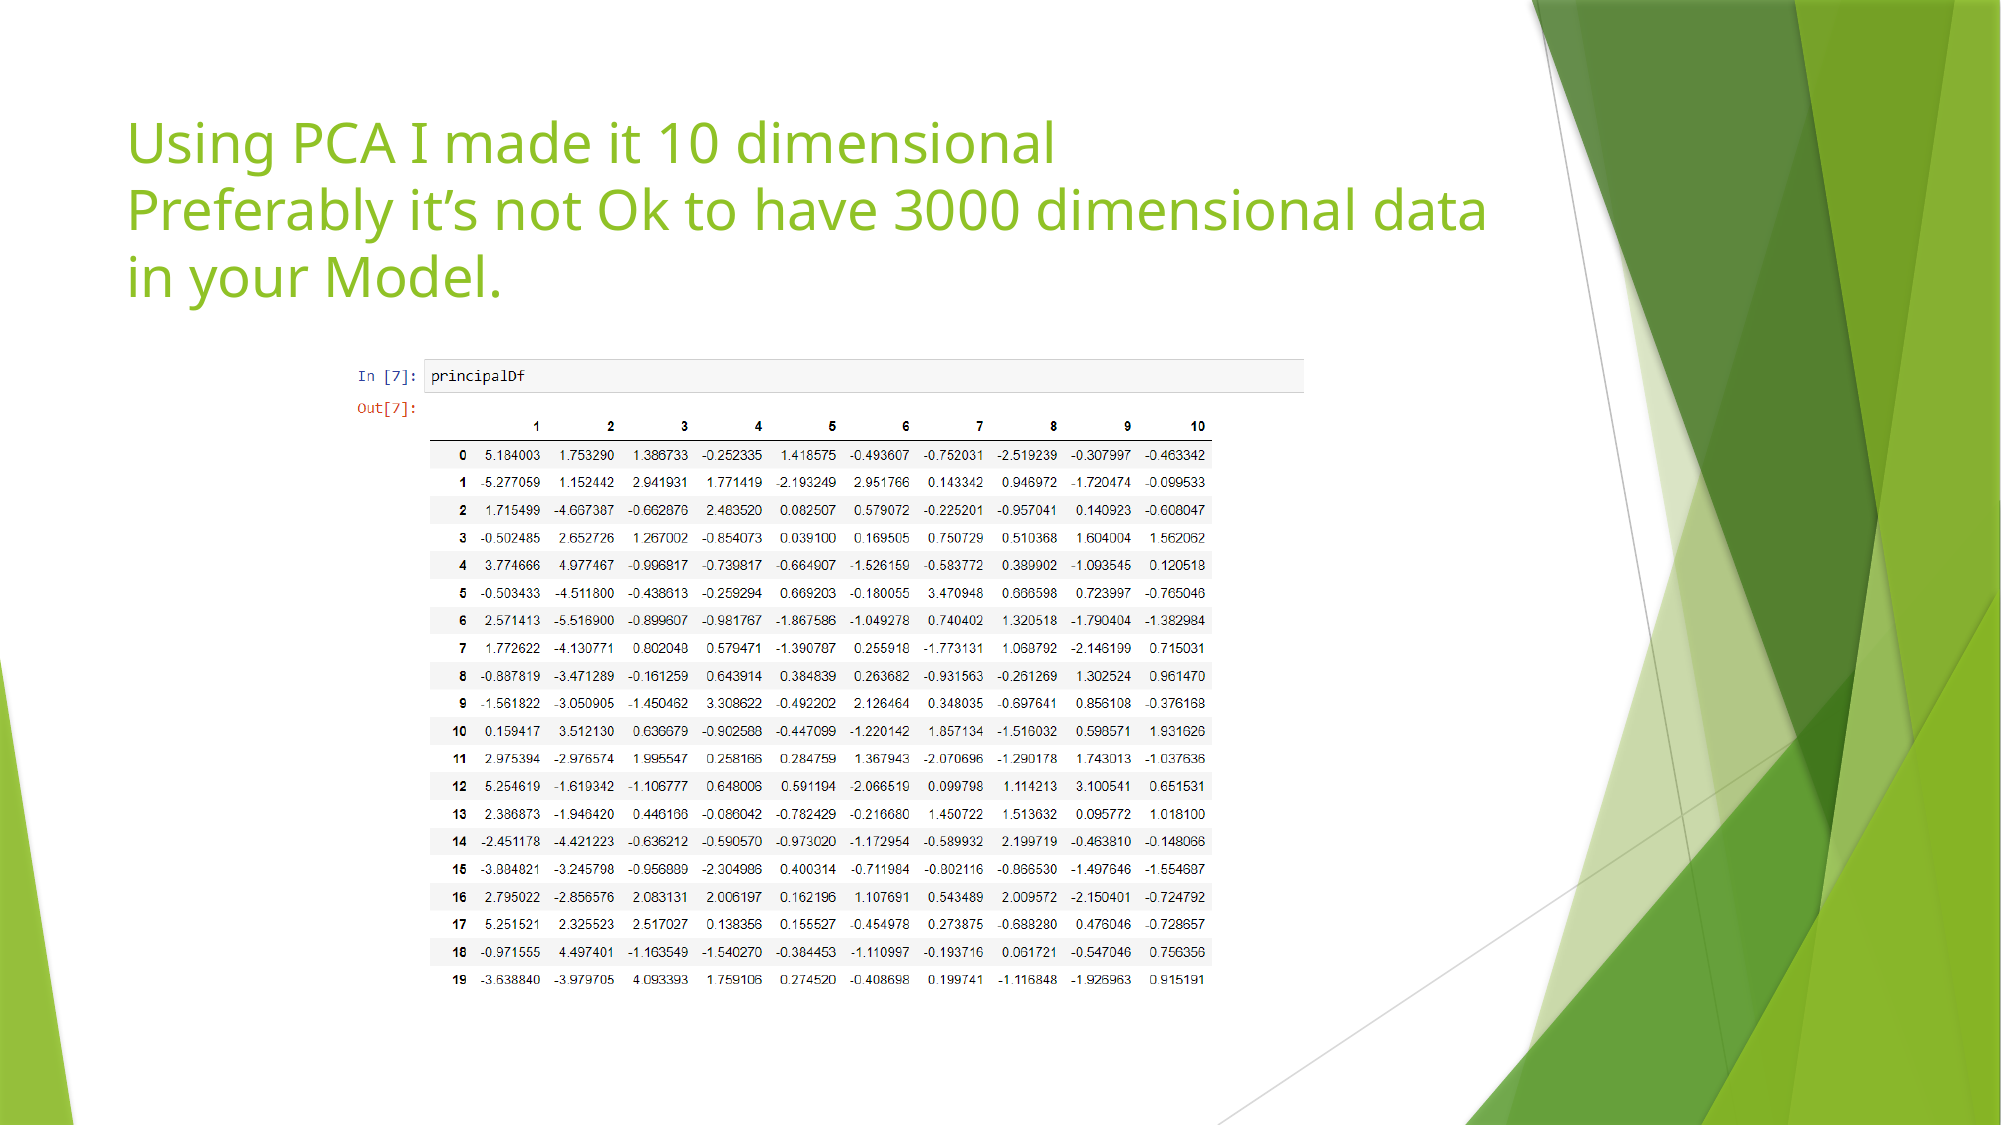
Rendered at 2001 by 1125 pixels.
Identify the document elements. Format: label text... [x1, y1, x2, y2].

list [327, 353, 1305, 992]
title Using PCA I made it 10 dimensional Preferably it’s not Ok to have 3000 dimensional data in your Model. [111, 99, 1522, 317]
